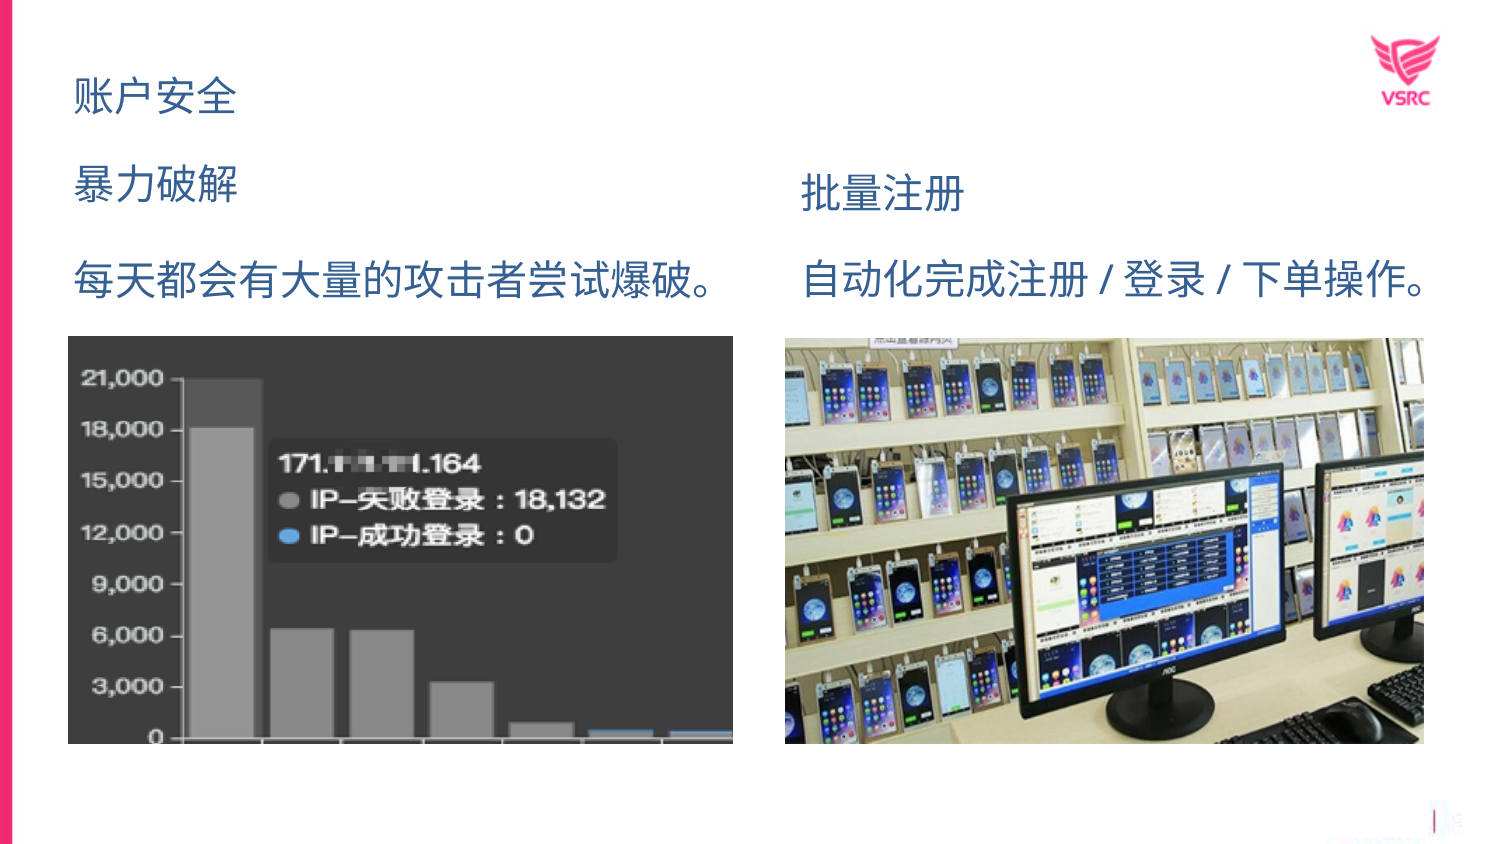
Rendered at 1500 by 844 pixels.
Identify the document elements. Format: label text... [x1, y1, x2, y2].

text_box 暴力破解 [58, 150, 289, 215]
text_box 批量注册 [785, 160, 1016, 225]
picture [0, 0, 1500, 844]
text_box 自动化完成注册/登录/下单操作。 [785, 246, 1448, 311]
text_box 每天都会有大量的攻击者尝试爆破。 [58, 246, 721, 312]
text_box 账户安全 [58, 62, 1010, 128]
